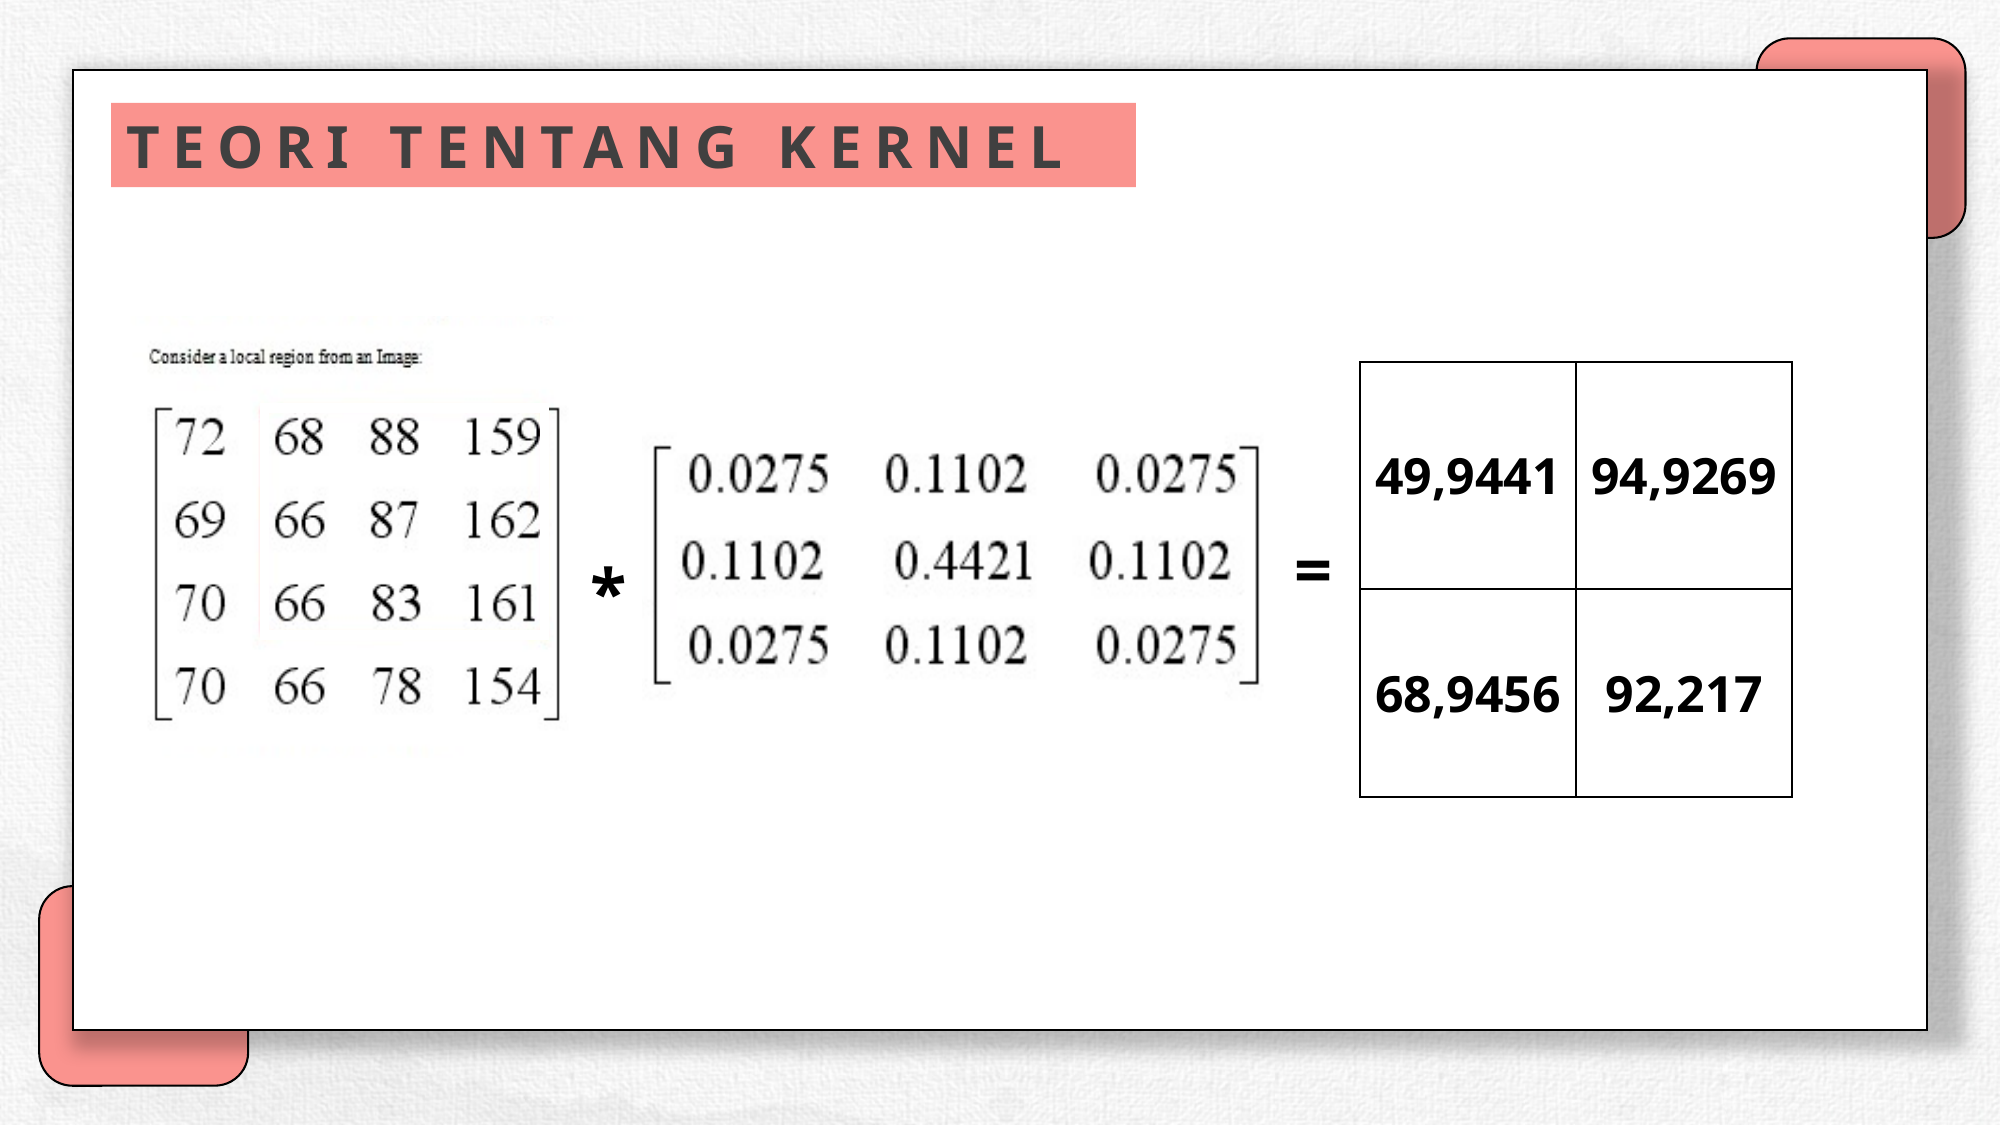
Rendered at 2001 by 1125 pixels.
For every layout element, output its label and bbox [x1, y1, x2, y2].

text_box [103, 316, 609, 758]
picture [0, 0, 2000, 1125]
